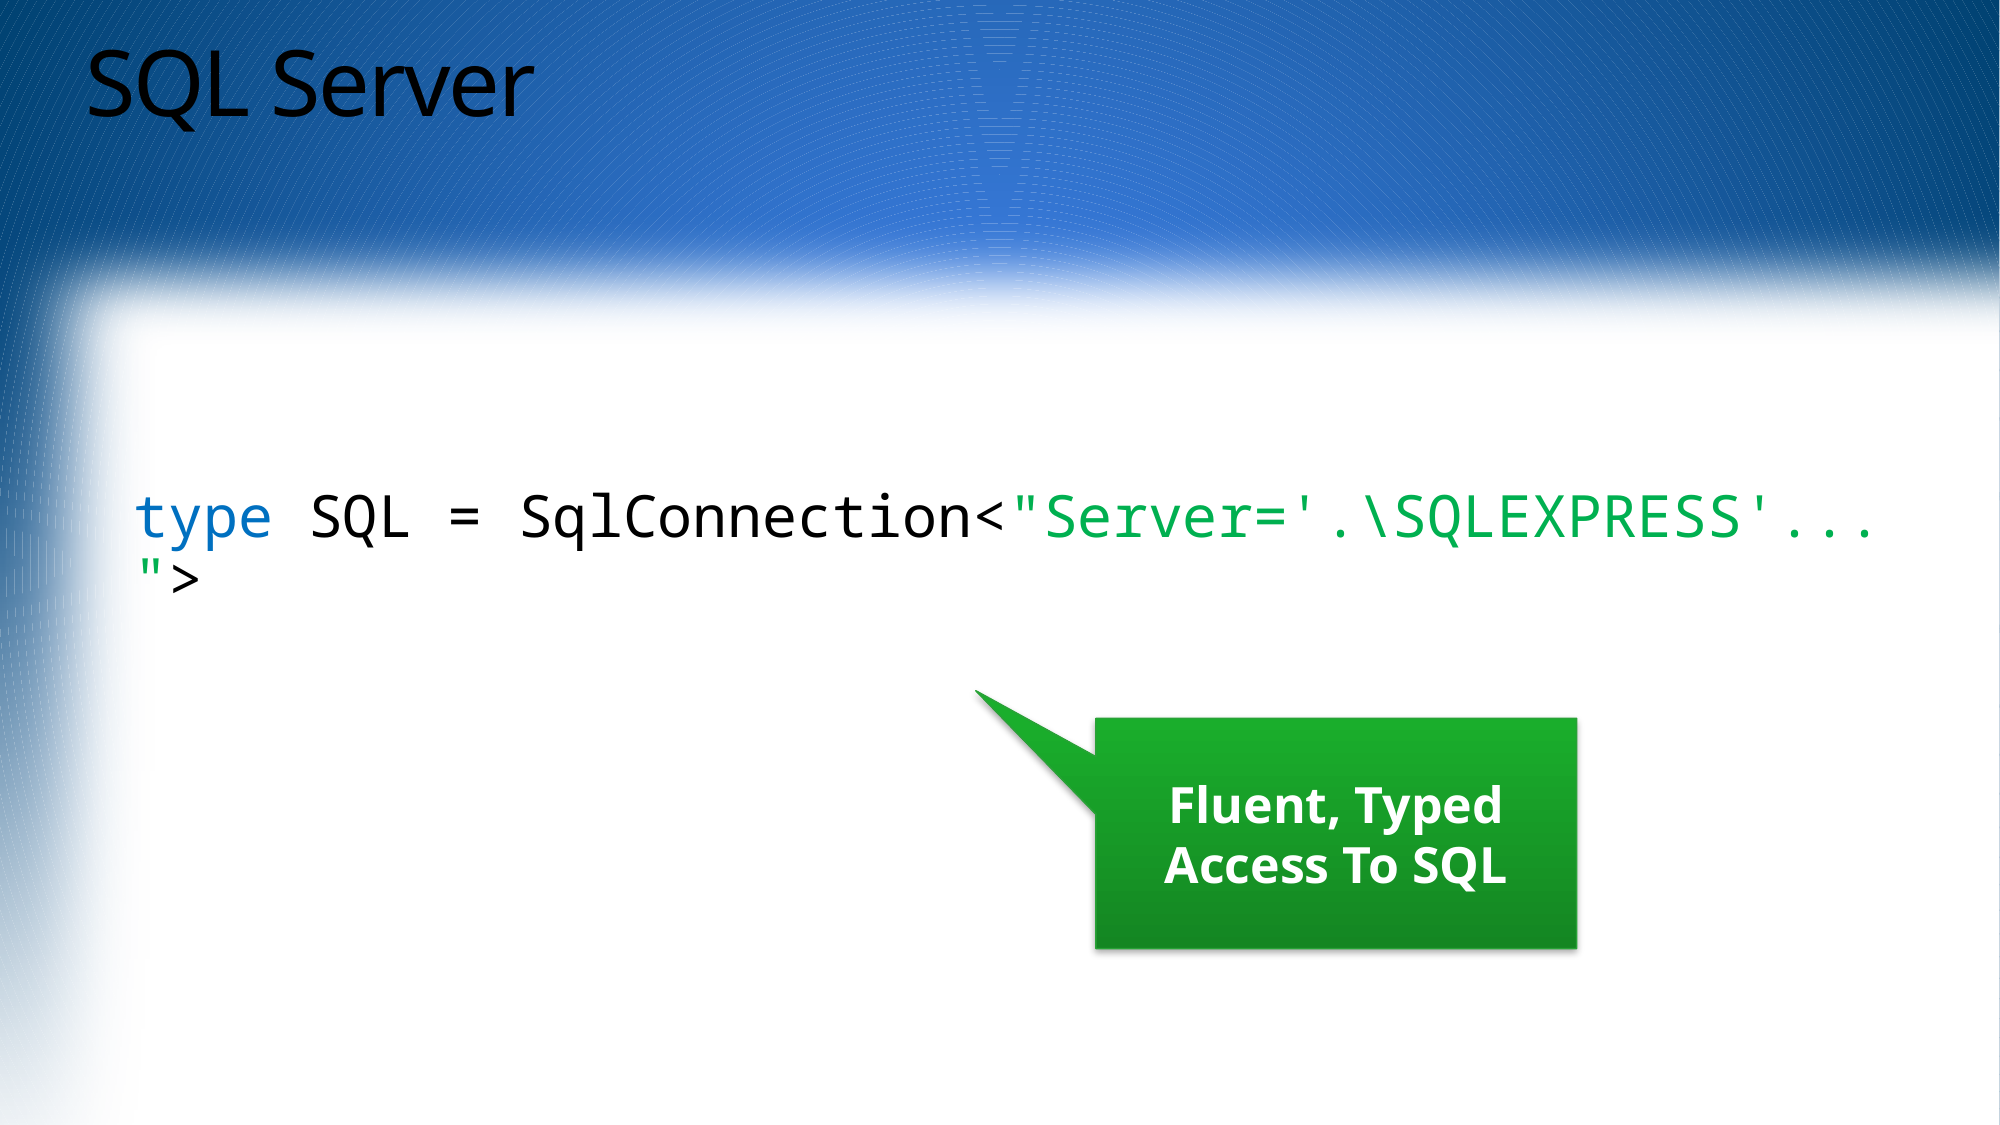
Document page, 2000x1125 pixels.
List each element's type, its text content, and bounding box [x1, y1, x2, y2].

list type SQL = SqlConnection<"Server='.\SQLEXPRESS'... "> [133, 486, 1920, 551]
text_box Fluent, Typed Access To SQL [975, 690, 1578, 950]
picture [0, 213, 2000, 1125]
title SQL Server [85, 37, 1914, 138]
